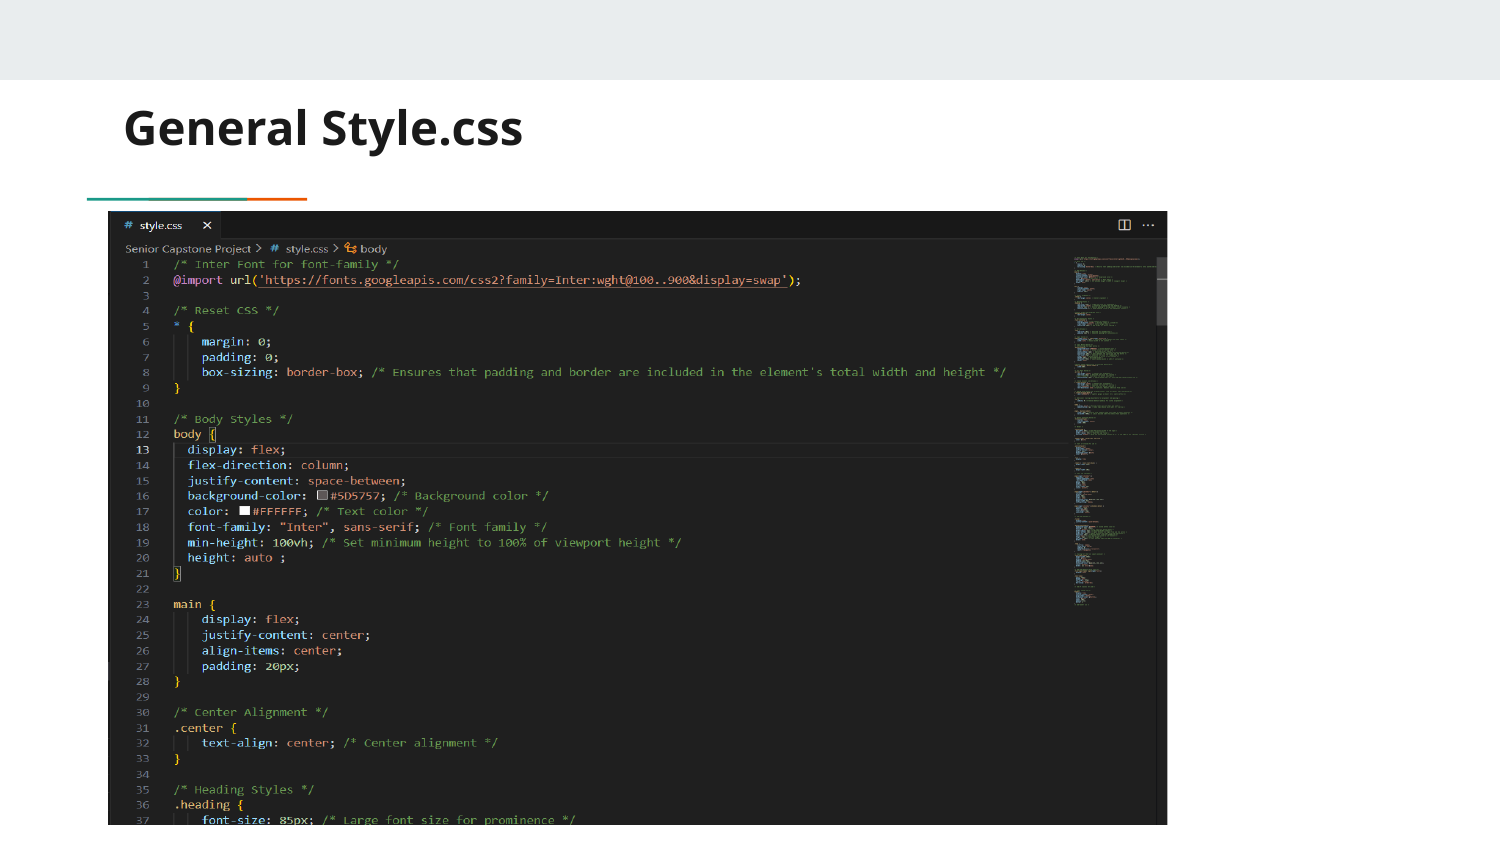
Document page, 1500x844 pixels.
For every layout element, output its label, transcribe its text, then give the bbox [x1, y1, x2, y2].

title General Style.css [108, 83, 1370, 171]
picture [107, 211, 1168, 825]
